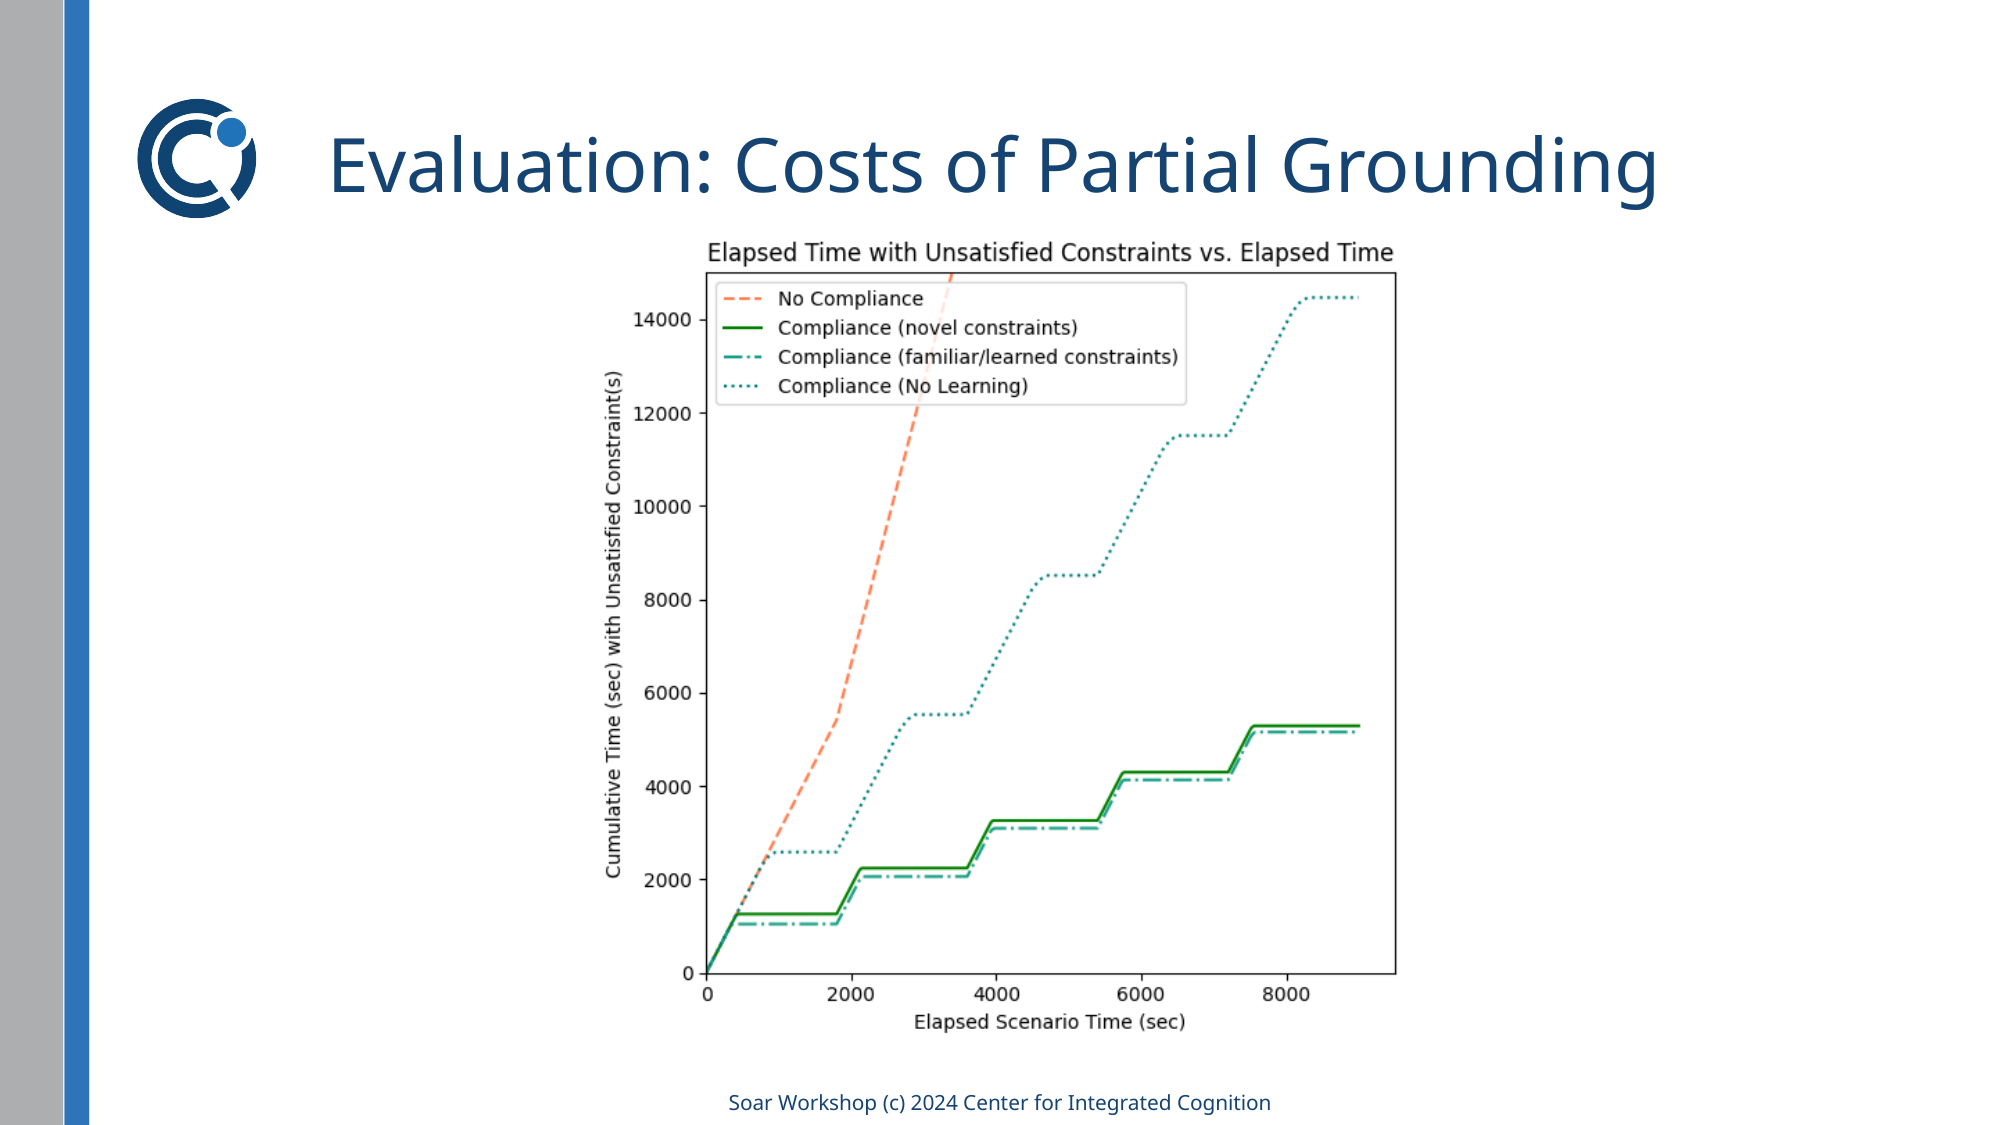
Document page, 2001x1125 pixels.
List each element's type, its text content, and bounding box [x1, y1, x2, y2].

title Evaluation: Costs of Partial Grounding [312, 59, 1863, 278]
picture [591, 228, 1409, 1047]
picture [122, 89, 279, 232]
footer Soar Workshop (c) 2024 Center for Integrated Cognition [572, 1083, 1428, 1121]
